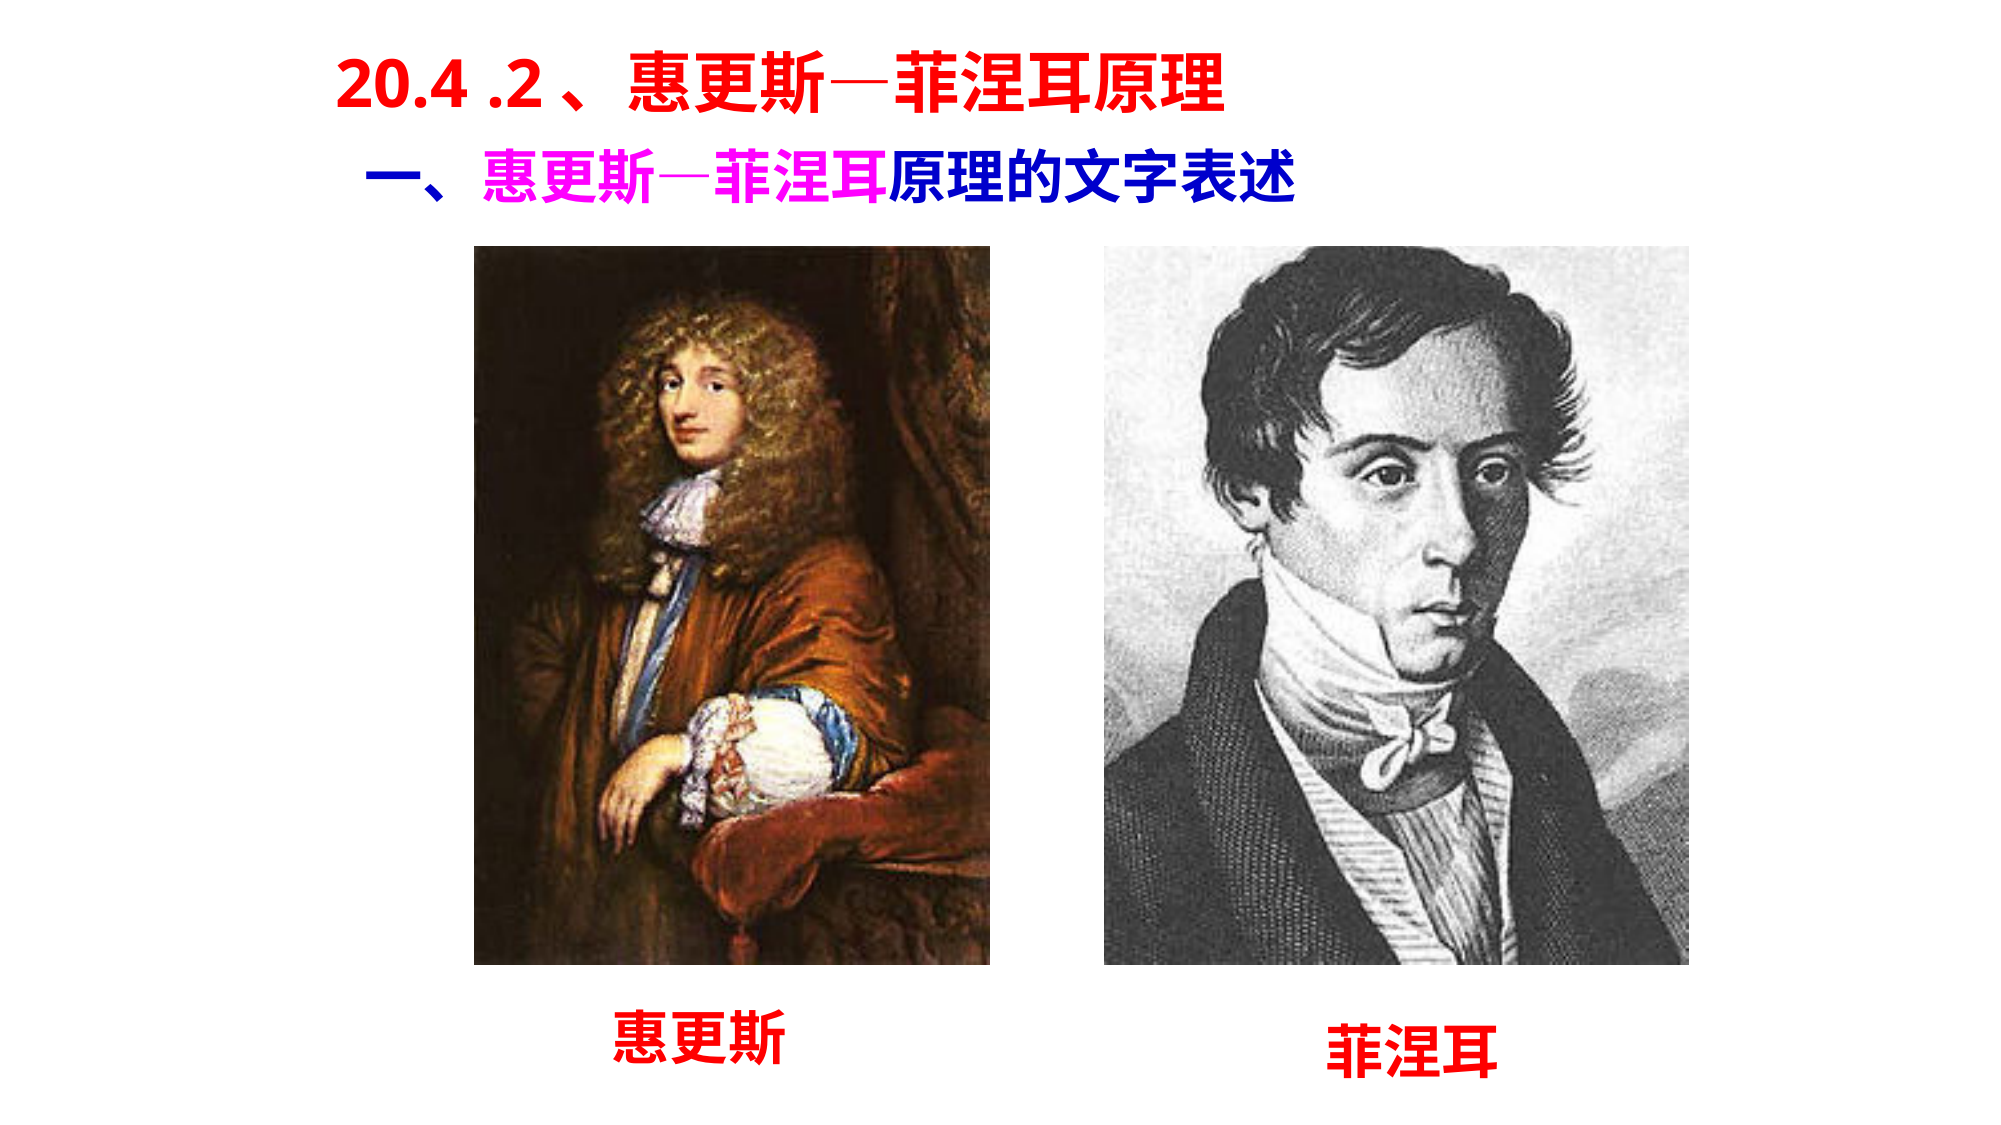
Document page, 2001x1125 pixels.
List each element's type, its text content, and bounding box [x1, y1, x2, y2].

picture [1104, 246, 1689, 965]
picture [474, 246, 990, 965]
text_box 惠更斯 [596, 993, 802, 1079]
text_box 菲涅耳 [1310, 1007, 1515, 1093]
text_box 一、惠更斯—菲涅耳原理的文字表述 [349, 132, 1413, 218]
text_box 20.4 .2、惠更斯—菲涅耳原理 [320, 33, 1399, 129]
